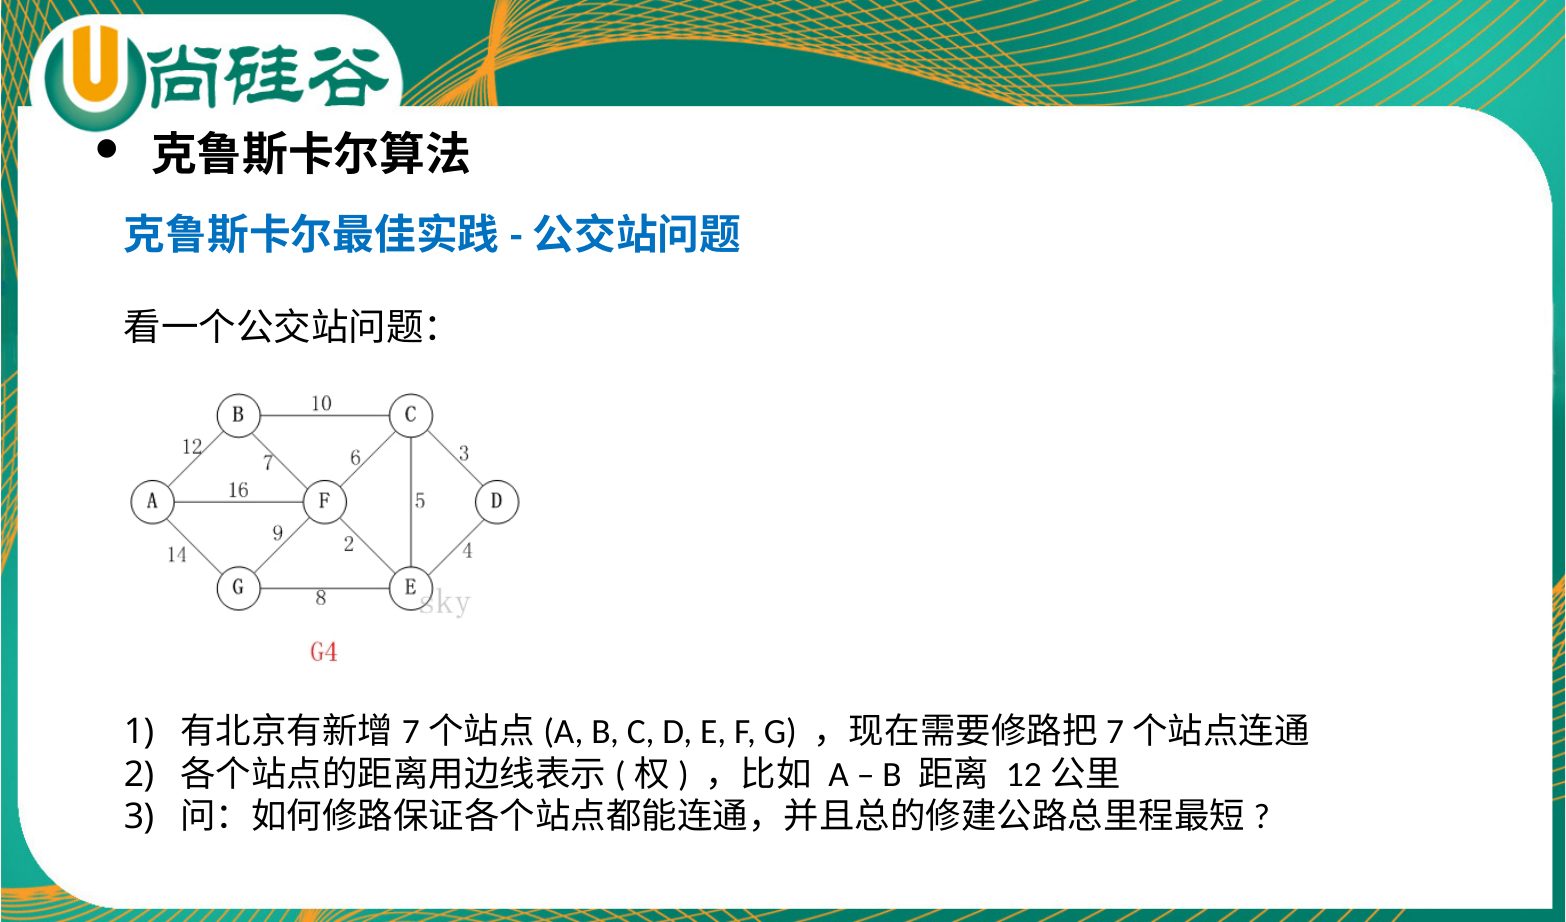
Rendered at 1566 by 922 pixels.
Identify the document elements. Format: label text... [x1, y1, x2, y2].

picture [0, 0, 1566, 922]
text_box 克鲁斯卡尔算法 [79, 123, 1325, 188]
text_box 克鲁斯卡尔最佳实践-公交站问题 看一个公交站问题： 有北京有新增7个站点(A, B, C, D, E, F, G) ，现在需要修路把7个站点连通 各个站点的距离用边线表示(权) ，比如 A – B 距离 12公里 问：如何修路保证各个站点都能连通，并且总的修建公路总里程最短? [109, 200, 1492, 889]
